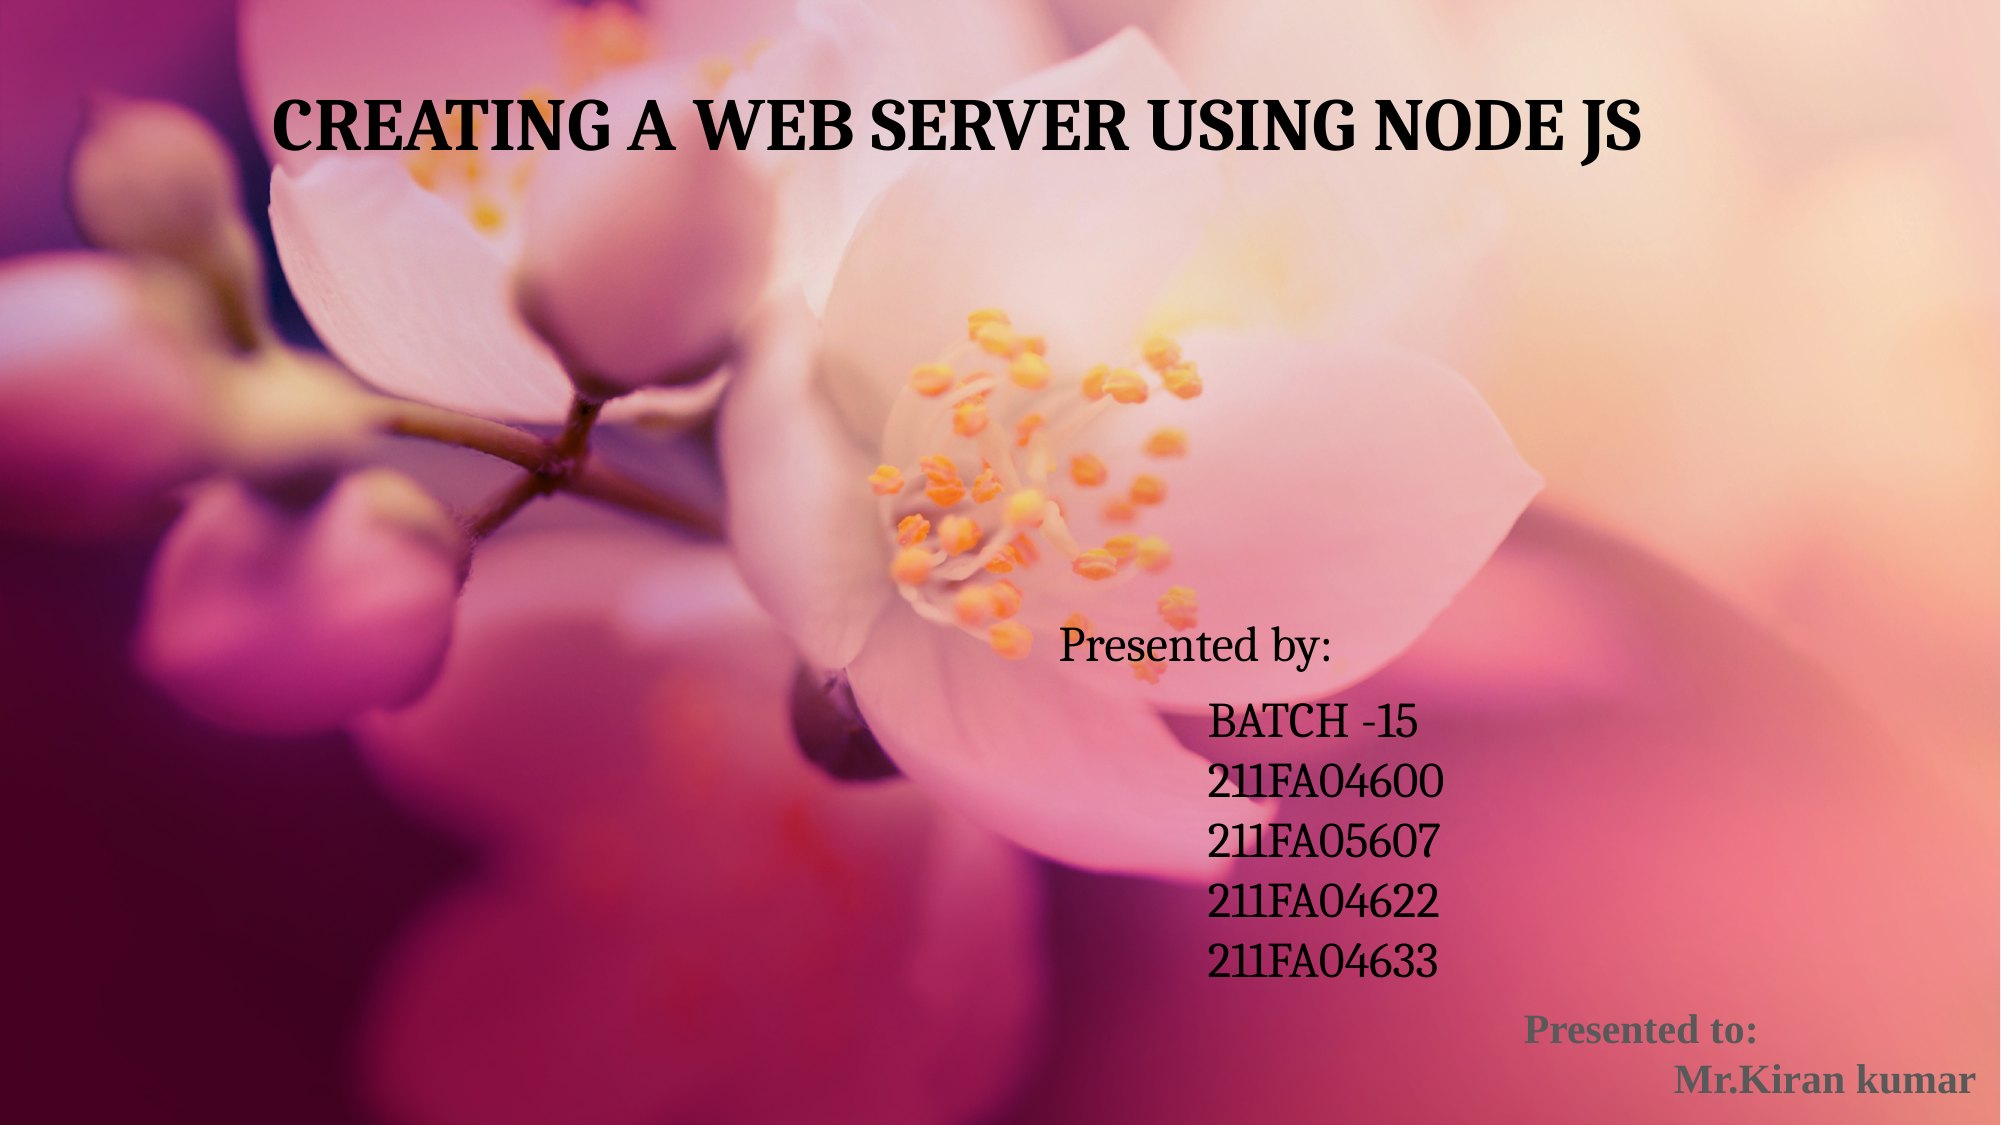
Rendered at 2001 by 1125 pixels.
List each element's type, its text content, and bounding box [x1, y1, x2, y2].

picture [0, 0, 2001, 1125]
text_box BATCH -15 211FA04600 211FA05607 211FA04622 211FA04633 [1192, 680, 1860, 996]
text_box CREATING A WEB SERVER USING NODE JS [258, 68, 1770, 173]
text_box Presented by: [1043, 604, 1526, 680]
text_box Presented to: Mr.Kiran kumar [1509, 994, 2000, 1110]
